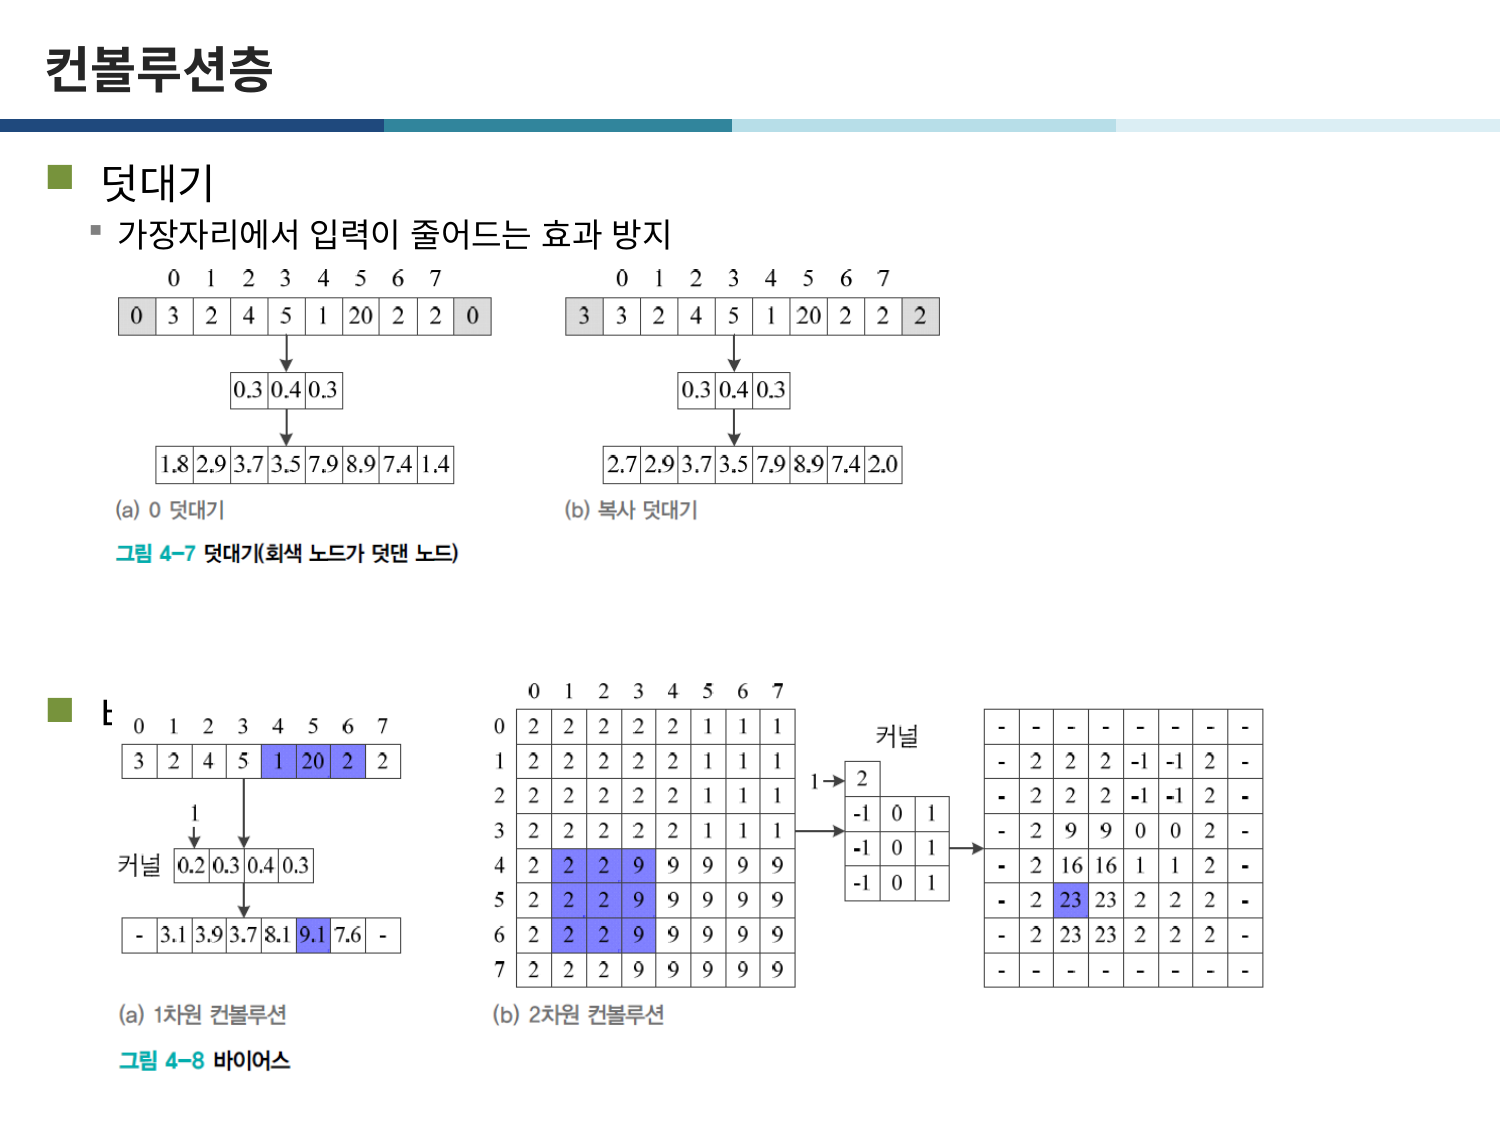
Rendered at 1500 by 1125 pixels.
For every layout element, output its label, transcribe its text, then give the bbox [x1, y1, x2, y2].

picture [111, 680, 1273, 1076]
title 컨볼루션층 [29, 23, 1270, 114]
picture [111, 266, 950, 568]
list 덧대기 가장자리에서 입력이 줄어드는 효과 방지 바이어스 추가 [29, 125, 1471, 1083]
